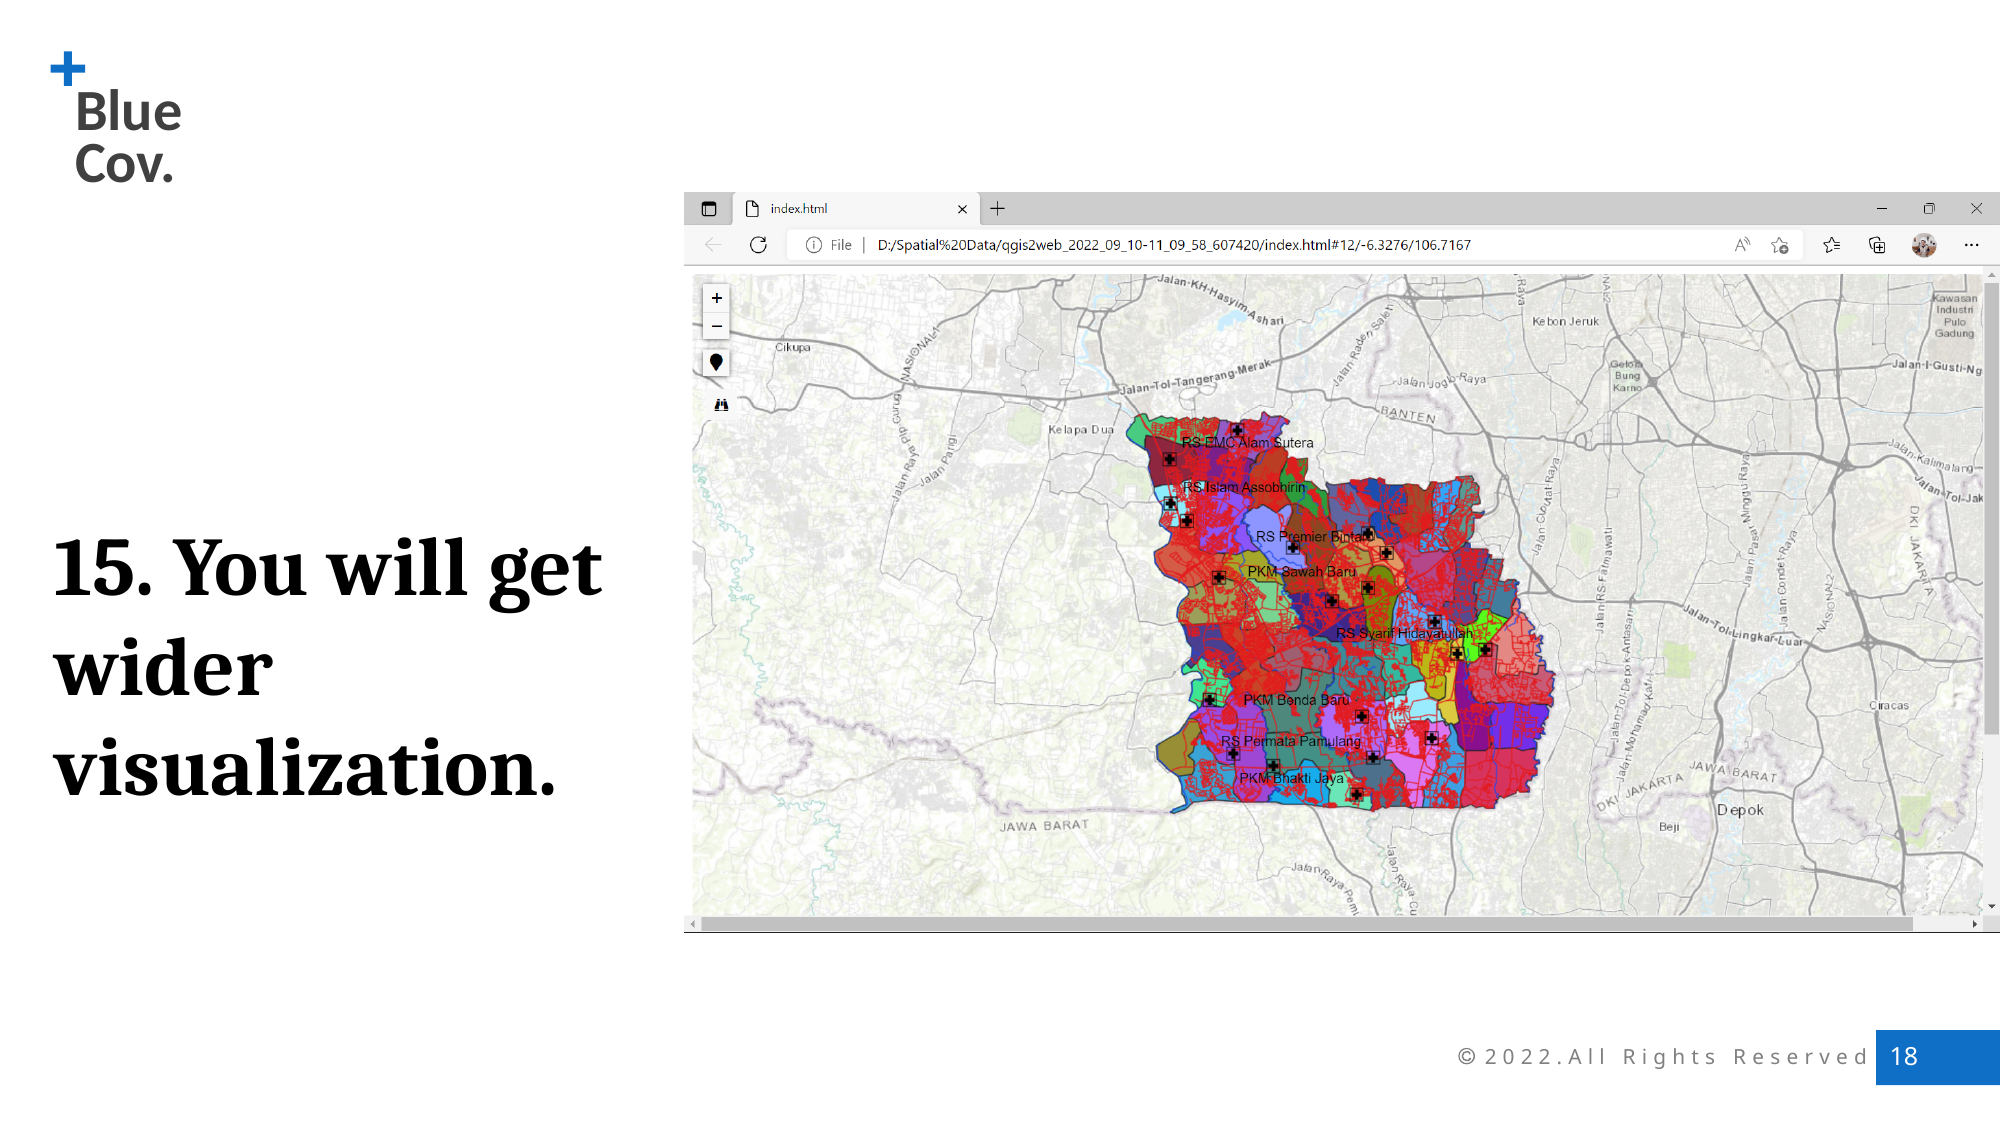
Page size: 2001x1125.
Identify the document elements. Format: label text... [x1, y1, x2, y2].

picture [684, 192, 2000, 933]
text_box 15. You will get wider visualization. [39, 504, 684, 820]
